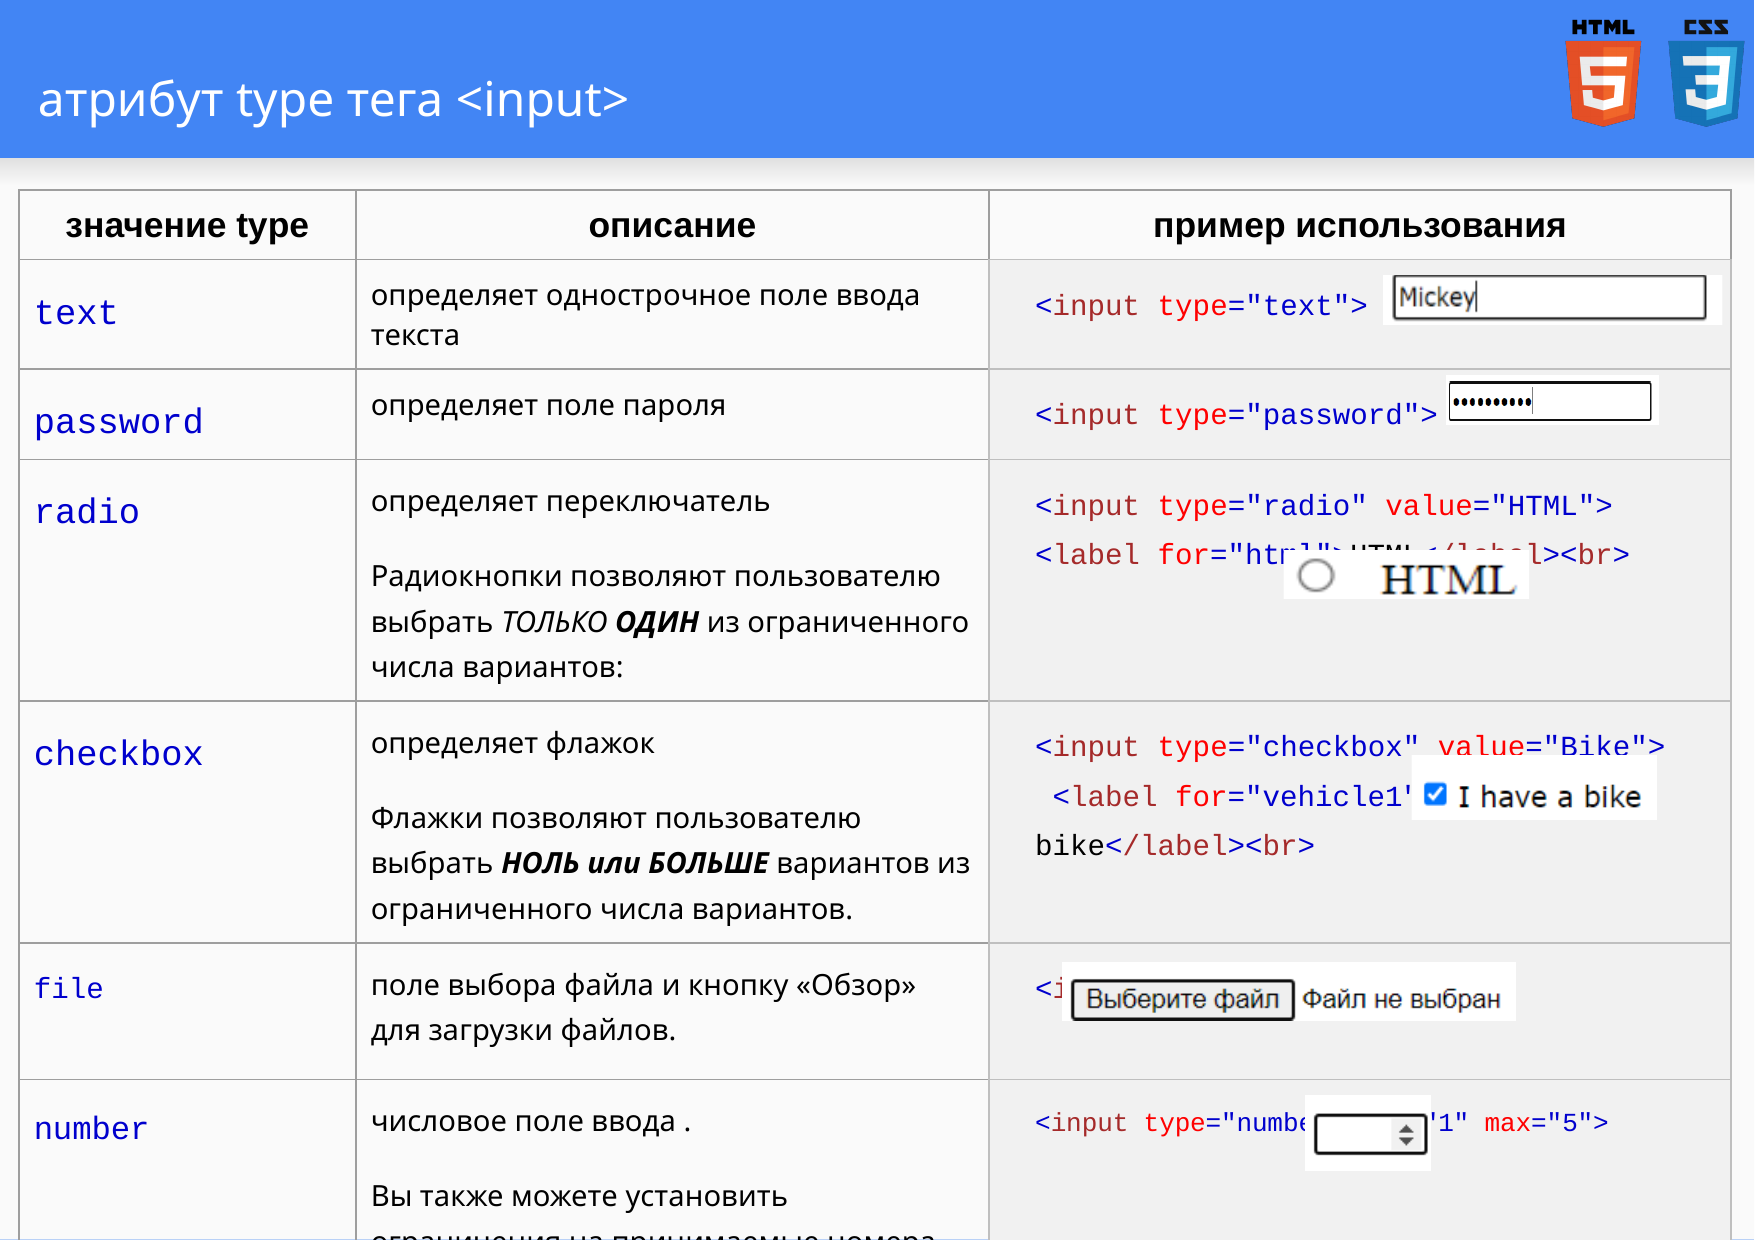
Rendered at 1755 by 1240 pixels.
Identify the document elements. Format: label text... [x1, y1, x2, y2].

table_header пример использования [990, 191, 1730, 259]
table_cell file [20, 944, 355, 1079]
picture [1411, 754, 1658, 820]
table_cell password [20, 370, 355, 459]
title атрибут type тега <input> [18, 3, 1549, 150]
table_cell checkbox [20, 702, 355, 942]
table_header значение type [20, 191, 355, 259]
table_cell <input type="file"> [990, 944, 1730, 1079]
table_cell определяет поле пароля [357, 370, 988, 459]
table_cell определяет однострочное поле ввода текста [357, 260, 988, 368]
table_cell поле выбора файла и кнопку «Обзор» для загрузки файлов. [357, 944, 988, 1079]
picture [1382, 275, 1723, 325]
table_cell <input type="password"> [990, 370, 1730, 459]
table_cell <input type="text"> [990, 260, 1730, 368]
table_cell определяет флажок Флажки позволяют пользователю выбрать НОЛЬ или БОЛЬШЕ вариантов из ограниченного числа вариантов. [357, 702, 988, 942]
table_cell <input type="radio" value="HTML"> <label for="html">HTML</label><br> [990, 460, 1730, 700]
table_cell radio [20, 460, 355, 700]
picture [1305, 1095, 1431, 1171]
table_cell text [20, 260, 355, 368]
picture [1062, 962, 1517, 1021]
table_cell <input type="number" min="1" max="5"> [990, 1080, 1730, 1240]
table_cell определяет переключатель Радиокнопки позволяют пользователю выбрать ТОЛЬКО ОДИН из ограниченного числа вариантов: [357, 460, 988, 700]
table_cell числовое поле ввода . Вы также можете установить ограничения на принимаемые номера. [357, 1080, 988, 1240]
picture [1553, 0, 1755, 155]
picture [1446, 375, 1660, 426]
table_cell <input type="checkbox" value="Bike"> <label for="vehicle1"> I have a bike</label><br> [990, 702, 1730, 942]
table_header описание [357, 191, 988, 259]
table_cell number [20, 1080, 355, 1240]
picture [1283, 549, 1530, 600]
